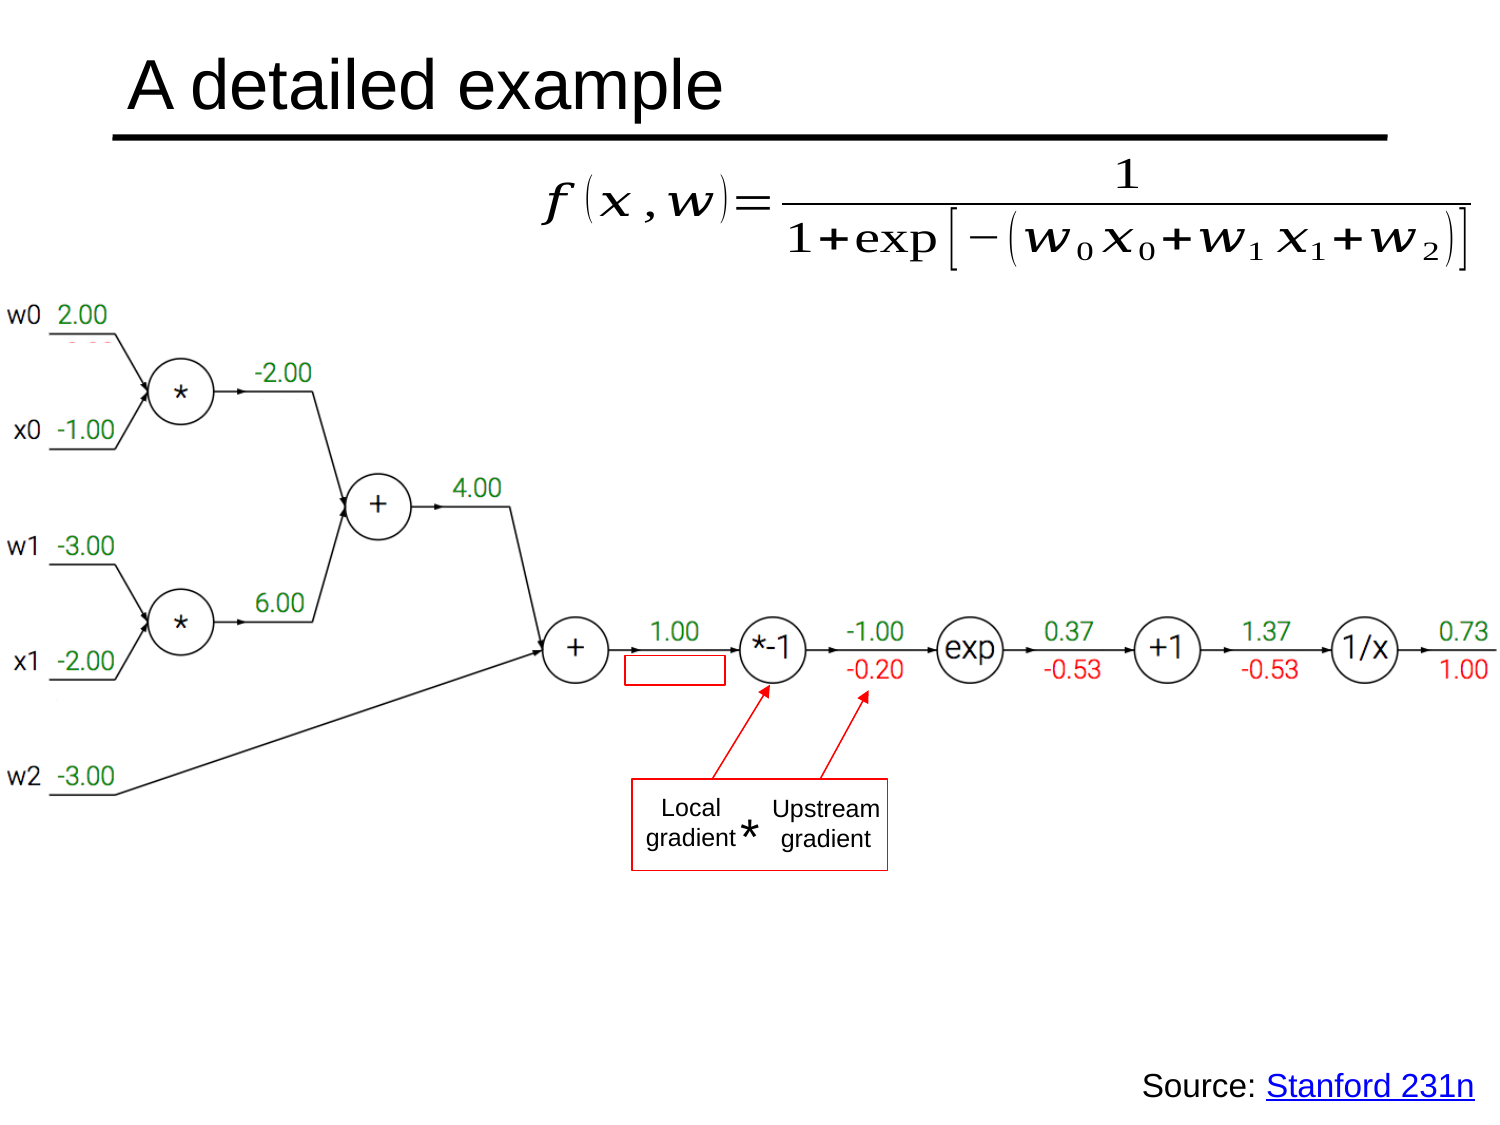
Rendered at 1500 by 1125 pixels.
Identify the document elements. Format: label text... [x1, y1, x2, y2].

picture [0, 287, 1500, 838]
title A detailed example [112, 12, 1388, 151]
text_box Source: Stanford 231n [1127, 1056, 1490, 1112]
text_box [612, 684, 906, 874]
